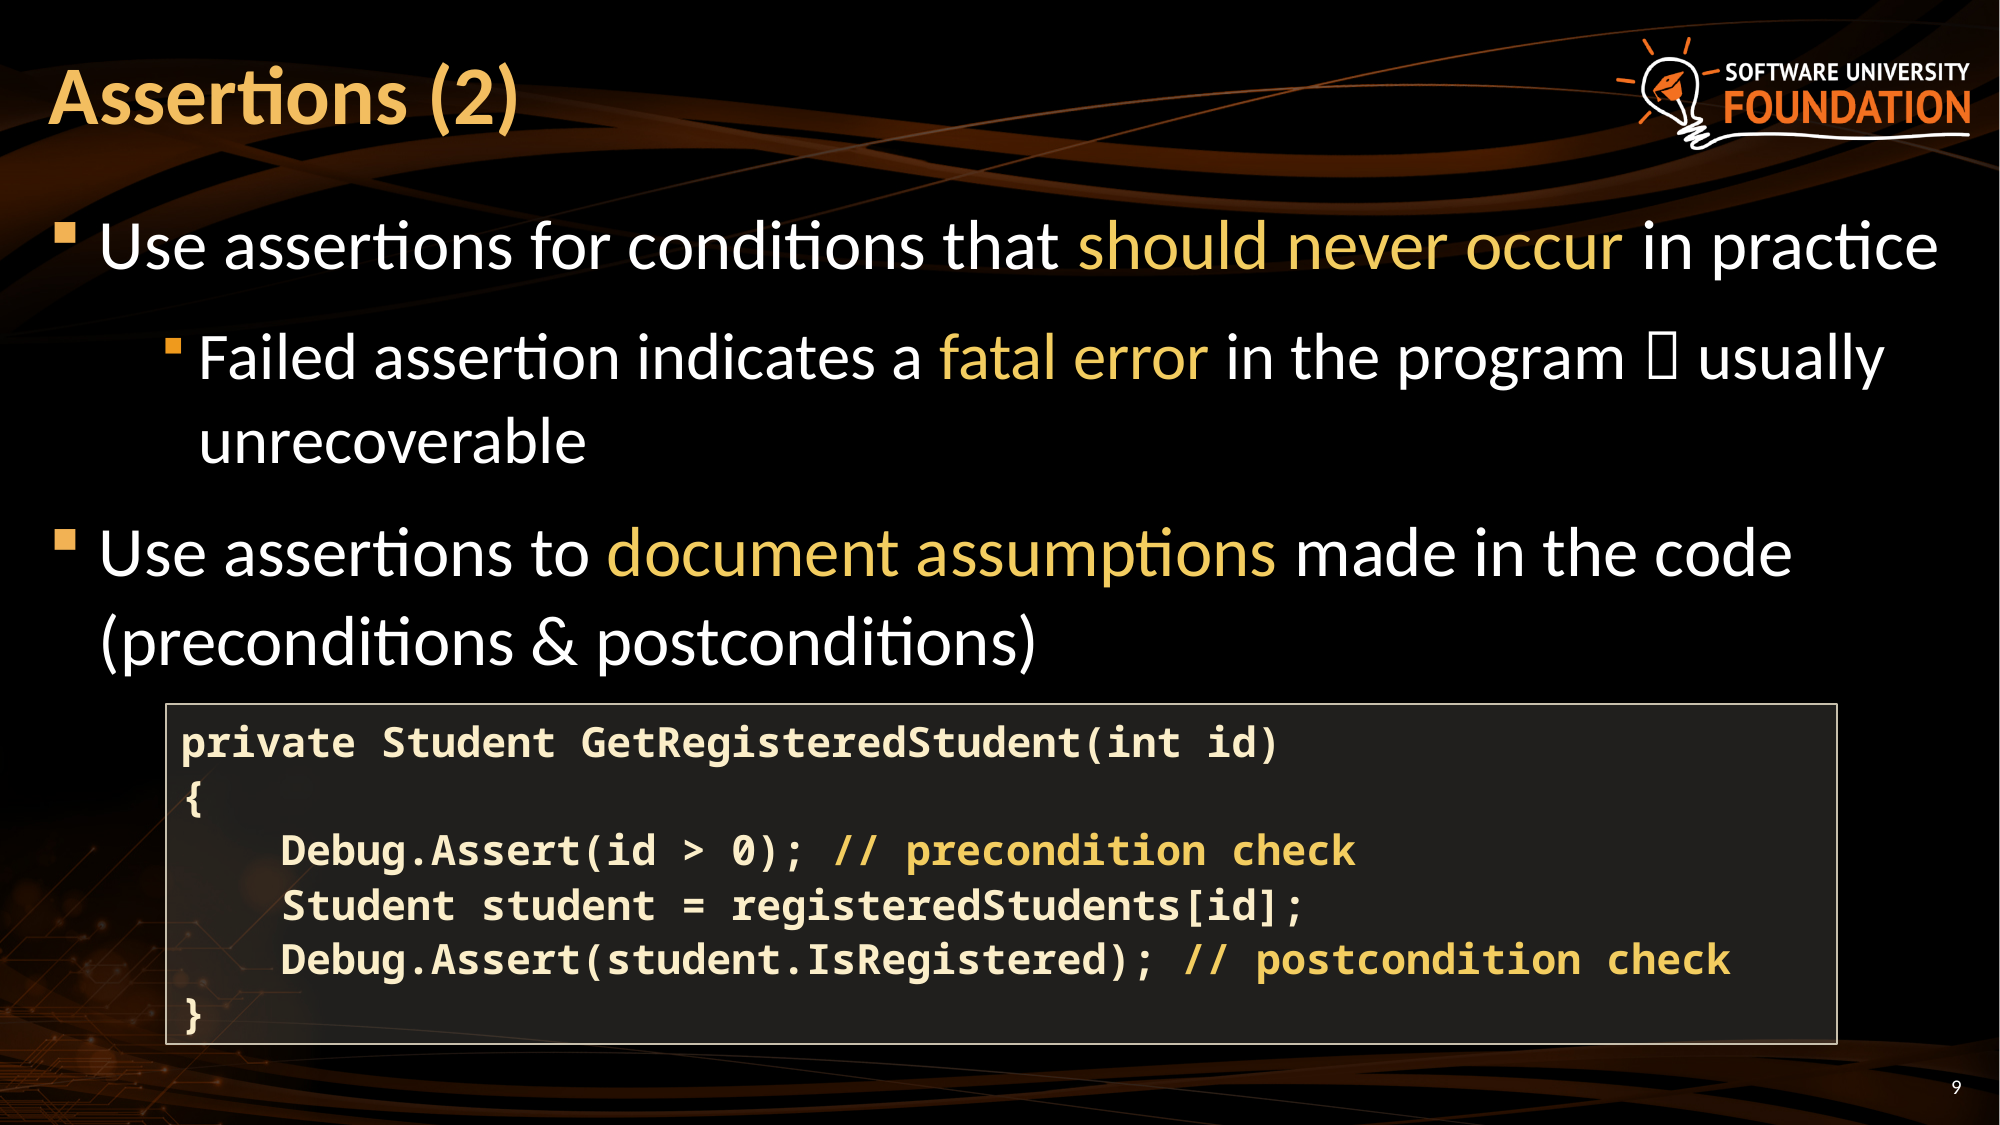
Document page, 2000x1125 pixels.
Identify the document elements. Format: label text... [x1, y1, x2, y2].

picture [0, 0, 2000, 1125]
list Use assertions for conditions that should never occur in practice Failed assertion indicates a fatal error in the program  usually unrecoverable Use assertions to document assumptions made in the code (preconditions & postconditions) [31, 188, 1968, 1103]
text_box private Student GetRegisteredStudent(int id) { Debug.Assert(id > 0); // precondition check Student student = registeredStudents[id]; Debug.Assert(student.IsRegistered); // postcondition check } [166, 704, 1838, 1044]
title Assertions (2) [30, 6, 1602, 189]
